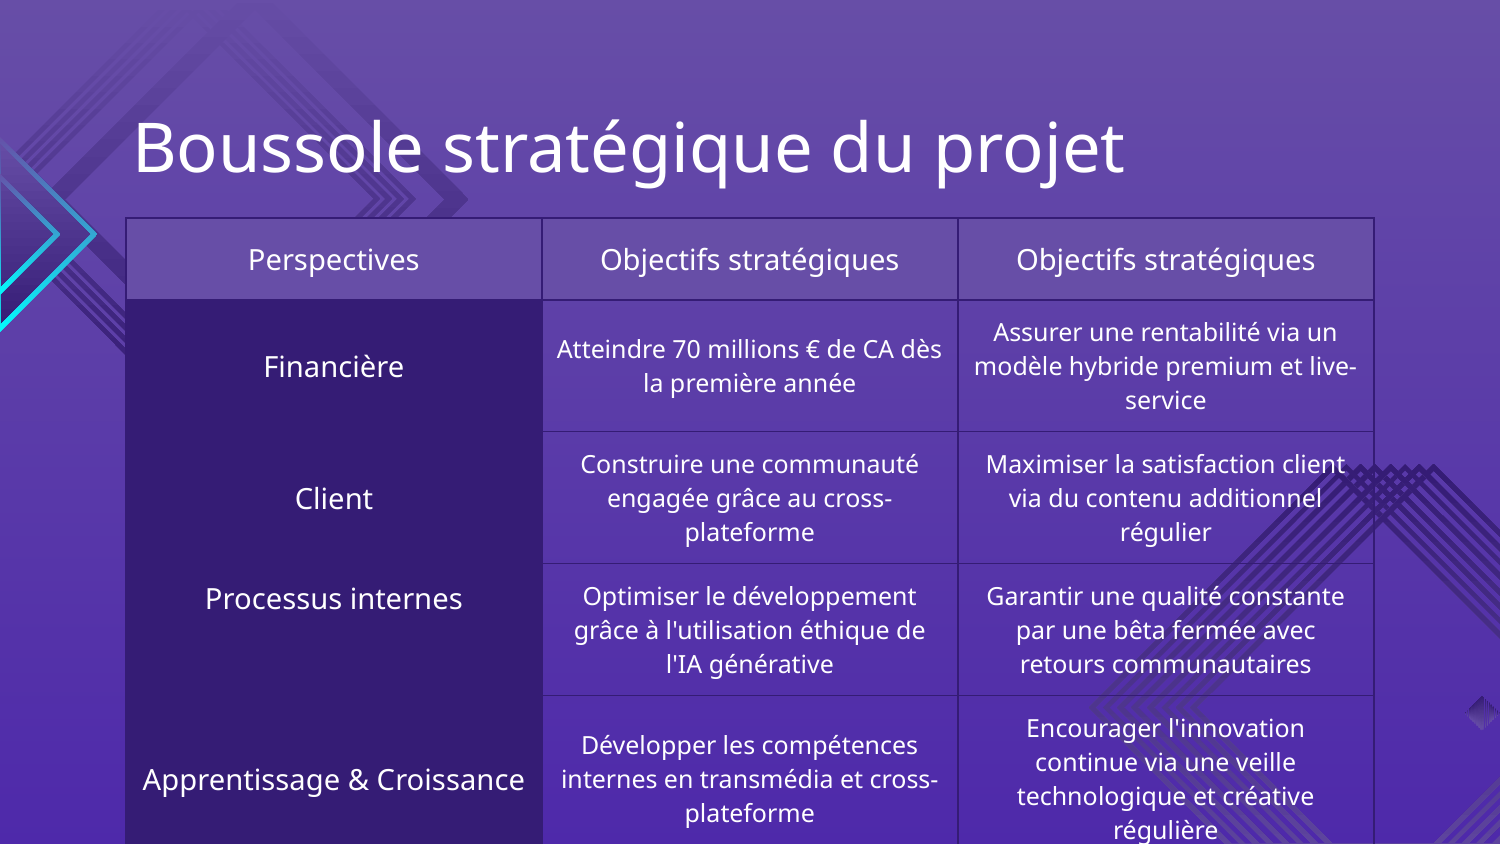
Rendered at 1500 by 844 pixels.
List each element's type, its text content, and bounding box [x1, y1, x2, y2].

table_cell Développer les compétences internes en transmédia et cross-plateforme [543, 696, 957, 844]
table_cell Atteindre 70 millions € de CA dès la première année [543, 301, 957, 431]
table_cell Processus internes [127, 564, 541, 695]
table_cell Encourager l'innovation continue via une veille technologique et créative régulière [959, 696, 1373, 844]
table_cell Client [127, 432, 541, 563]
table_header Perspectives [127, 219, 541, 299]
table_cell Maximiser la satisfaction client via du contenu additionnel régulier [959, 432, 1373, 563]
table_cell Optimiser le développement grâce à l'utilisation éthique de l'IA générative [543, 564, 957, 695]
table_cell Financière [127, 301, 541, 431]
table_header Objectifs stratégiques [543, 219, 957, 299]
table_cell Construire une communauté engagée grâce au cross-plateforme [543, 432, 957, 563]
table_cell Garantir une qualité constante par une bêta fermée avec retours communautaires [959, 564, 1373, 695]
table_header Objectifs stratégiques [959, 219, 1373, 299]
table_cell Assurer une rentabilité via un modèle hybride premium et live-service [959, 301, 1373, 431]
table_cell Apprentissage & Croissance [127, 696, 541, 844]
title Boussole stratégique du projet [116, 88, 1383, 183]
